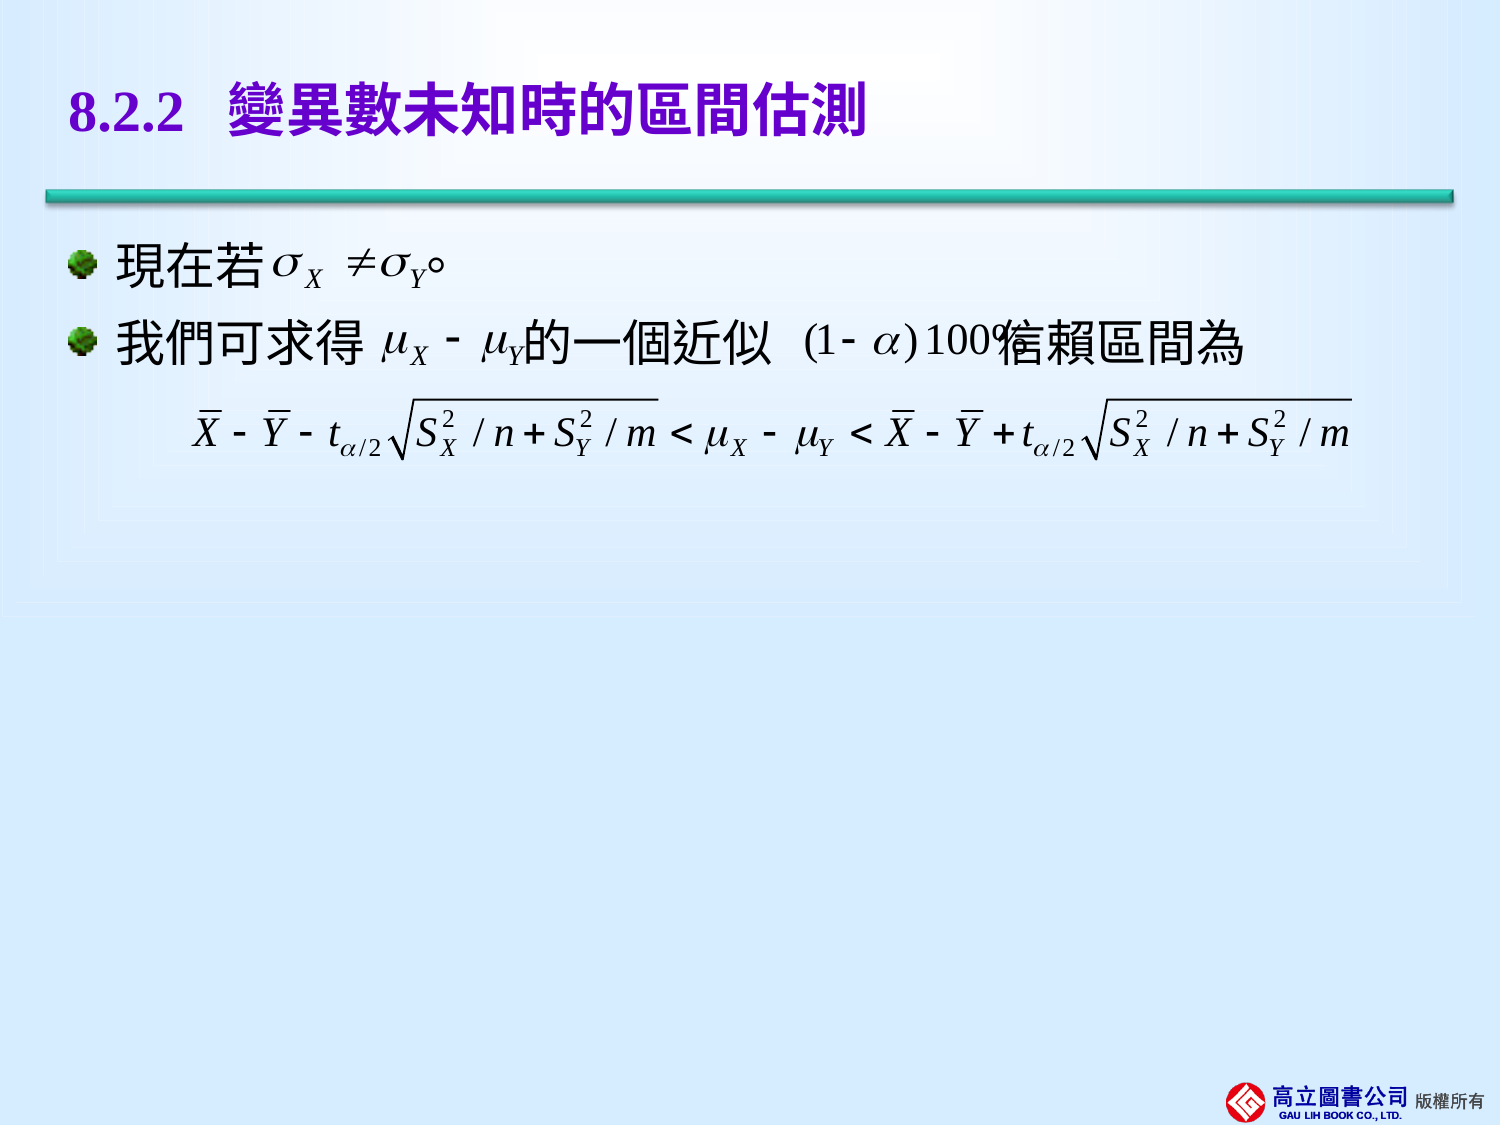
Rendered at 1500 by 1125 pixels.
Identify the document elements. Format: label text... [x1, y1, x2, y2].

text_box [265, 231, 437, 297]
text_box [182, 390, 1361, 469]
picture [68, 327, 97, 356]
list 現在若 。 我們可求得 的一個近似 信賴區間為 [53, 219, 1447, 1083]
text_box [371, 308, 535, 374]
title 8.2.2 變異數未知時的區間估測 [53, 42, 1447, 173]
picture [1226, 1076, 1500, 1125]
picture [68, 250, 97, 279]
picture [37, 184, 1462, 216]
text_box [796, 311, 1038, 374]
